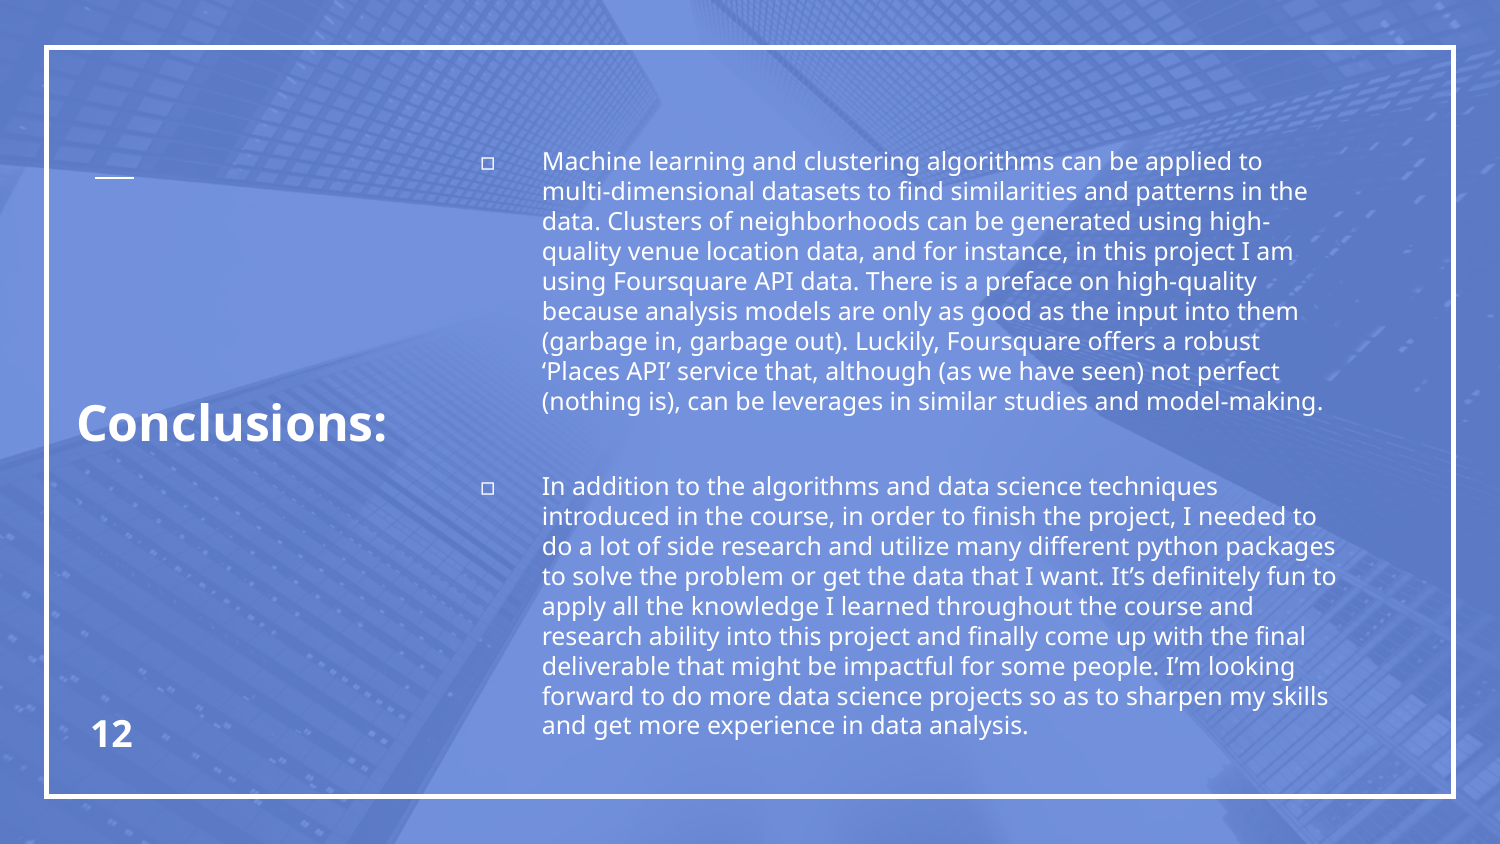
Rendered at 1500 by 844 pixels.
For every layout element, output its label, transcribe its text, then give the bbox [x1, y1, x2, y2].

list Machine learning and clustering algorithms can be applied to multi-dimensional datasets to find similarities and patterns in the data. Clusters of neighborhoods can be generated using high-quality venue location data, and for instance, in this project I am using Foursquare API data. There is a preface on high-quality because analysis models are only as good as the input into them (garbage in, garbage out). Luckily, Foursquare offers a robust ‘Places API’ service that, although (as we have seen) not perfect (nothing is), can be leverages in similar studies and model-making. In addition to the algorithms and data science techniques introduced in the course, in order to finish the project, I needed to do a lot of side research and utilize many different python packages to solve the problem or get the data that I want. It’s definitely fun to apply all the knowledge I learned throughout the course and research ability into this project and finally come up with the final deliverable that might be impactful for some people. I’m looking forward to do more data science projects so as to sharpen my skills and get more experience in data analysis. [451, 130, 1355, 713]
title Conclusions: [61, 376, 451, 510]
slide_number 12 [75, 687, 165, 777]
